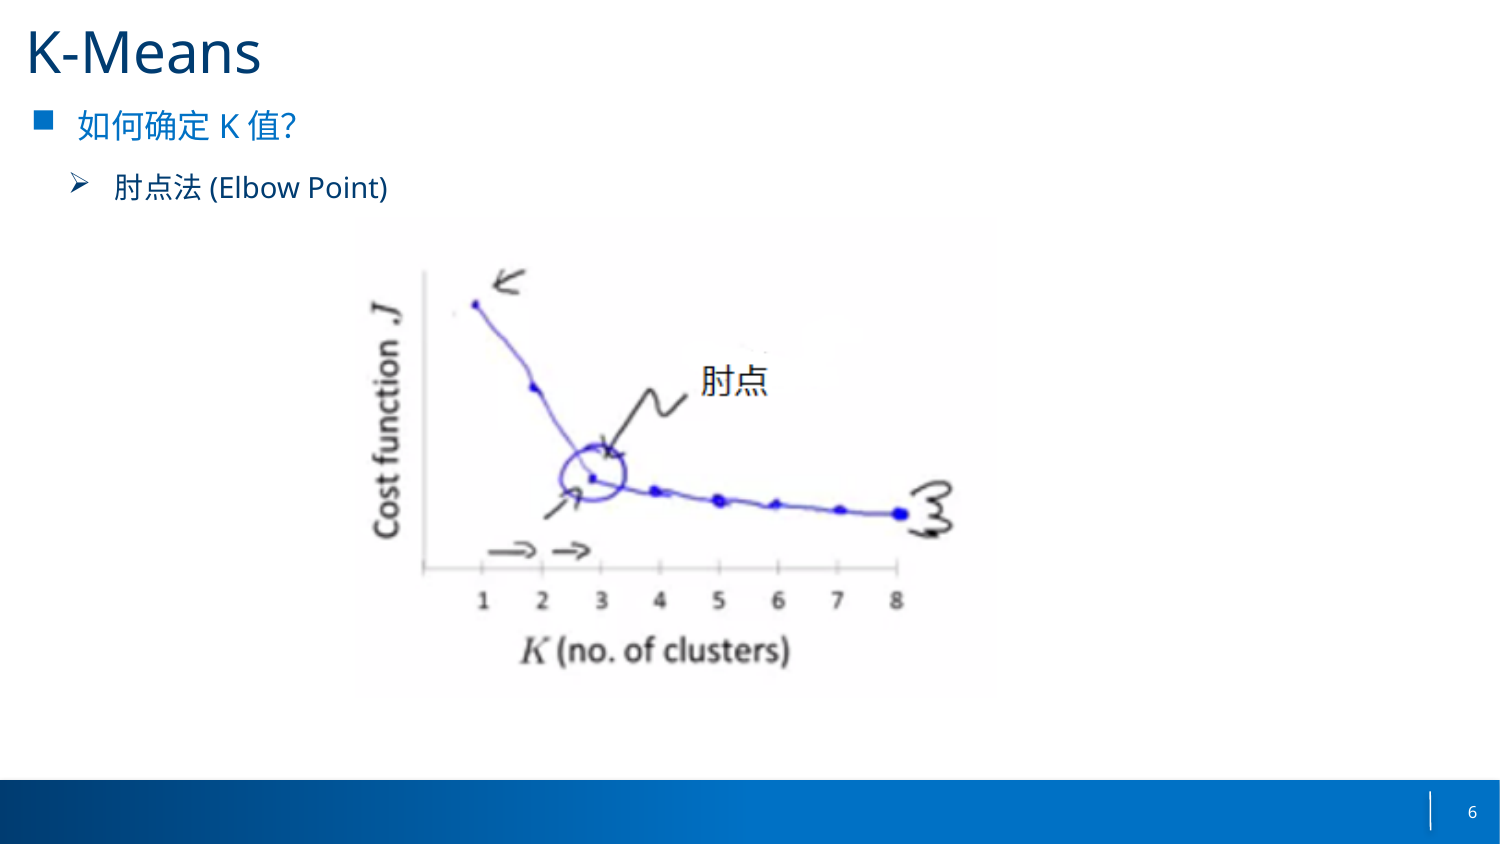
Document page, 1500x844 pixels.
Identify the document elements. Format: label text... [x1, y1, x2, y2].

title K-Means [25, 15, 1376, 98]
picture [355, 217, 998, 718]
text_box 如何确定K值？ 肘点法(Elbow Point) [16, 97, 1367, 767]
slide_number 6 [1127, 791, 1478, 837]
